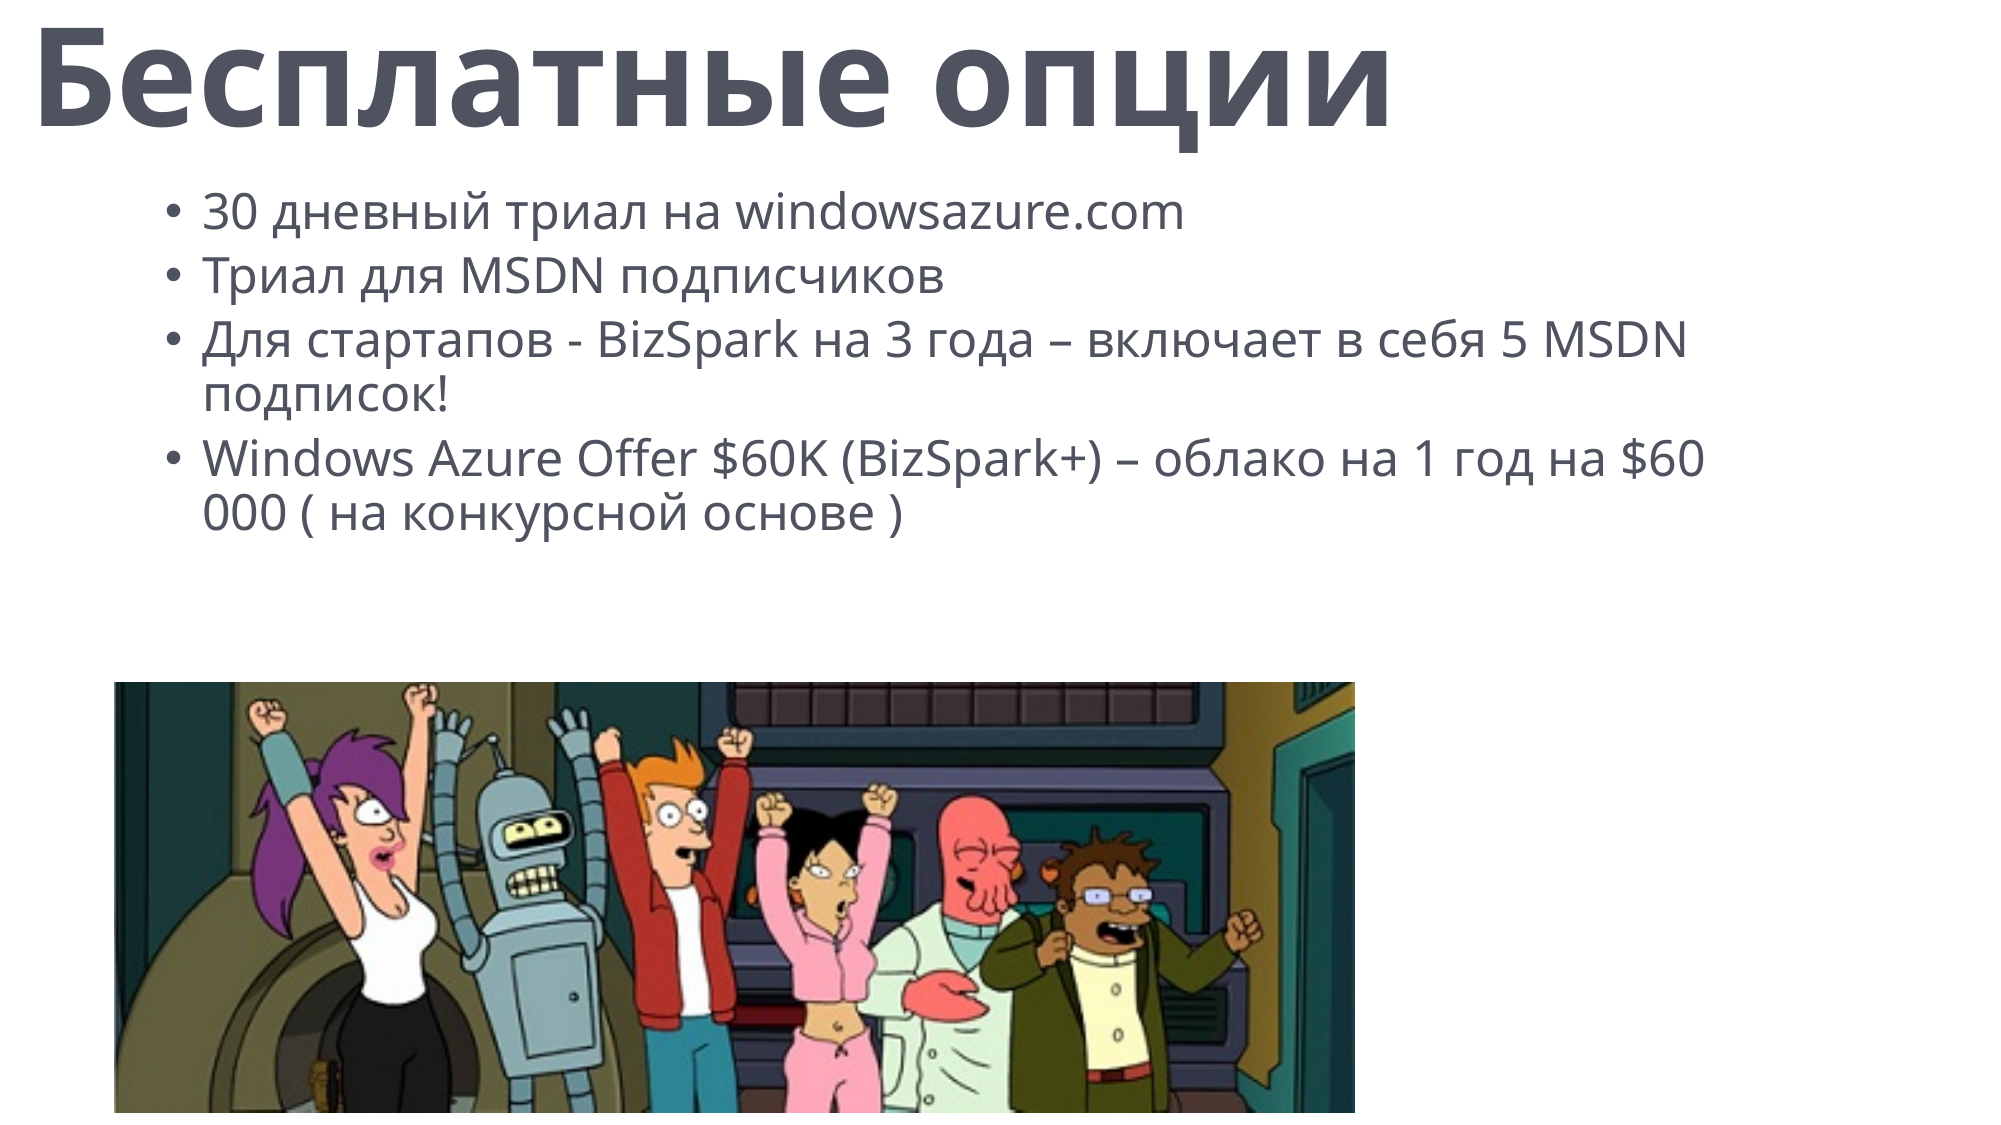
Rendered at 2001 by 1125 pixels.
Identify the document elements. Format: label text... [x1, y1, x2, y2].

title Бесплатные опции [14, 0, 1704, 178]
picture [114, 681, 1355, 1113]
text_box 30 дневный триал на windowsazure.com Триал для MSDN подписчиков Для стартапов - BizSpark на 3 года – включает в себя 5 MSDN подписок! Windows Azure Offer $60K (BizSpark+) – облако на 1 год на $60 000 ( на конкурсной основе ) [0, 178, 1784, 622]
